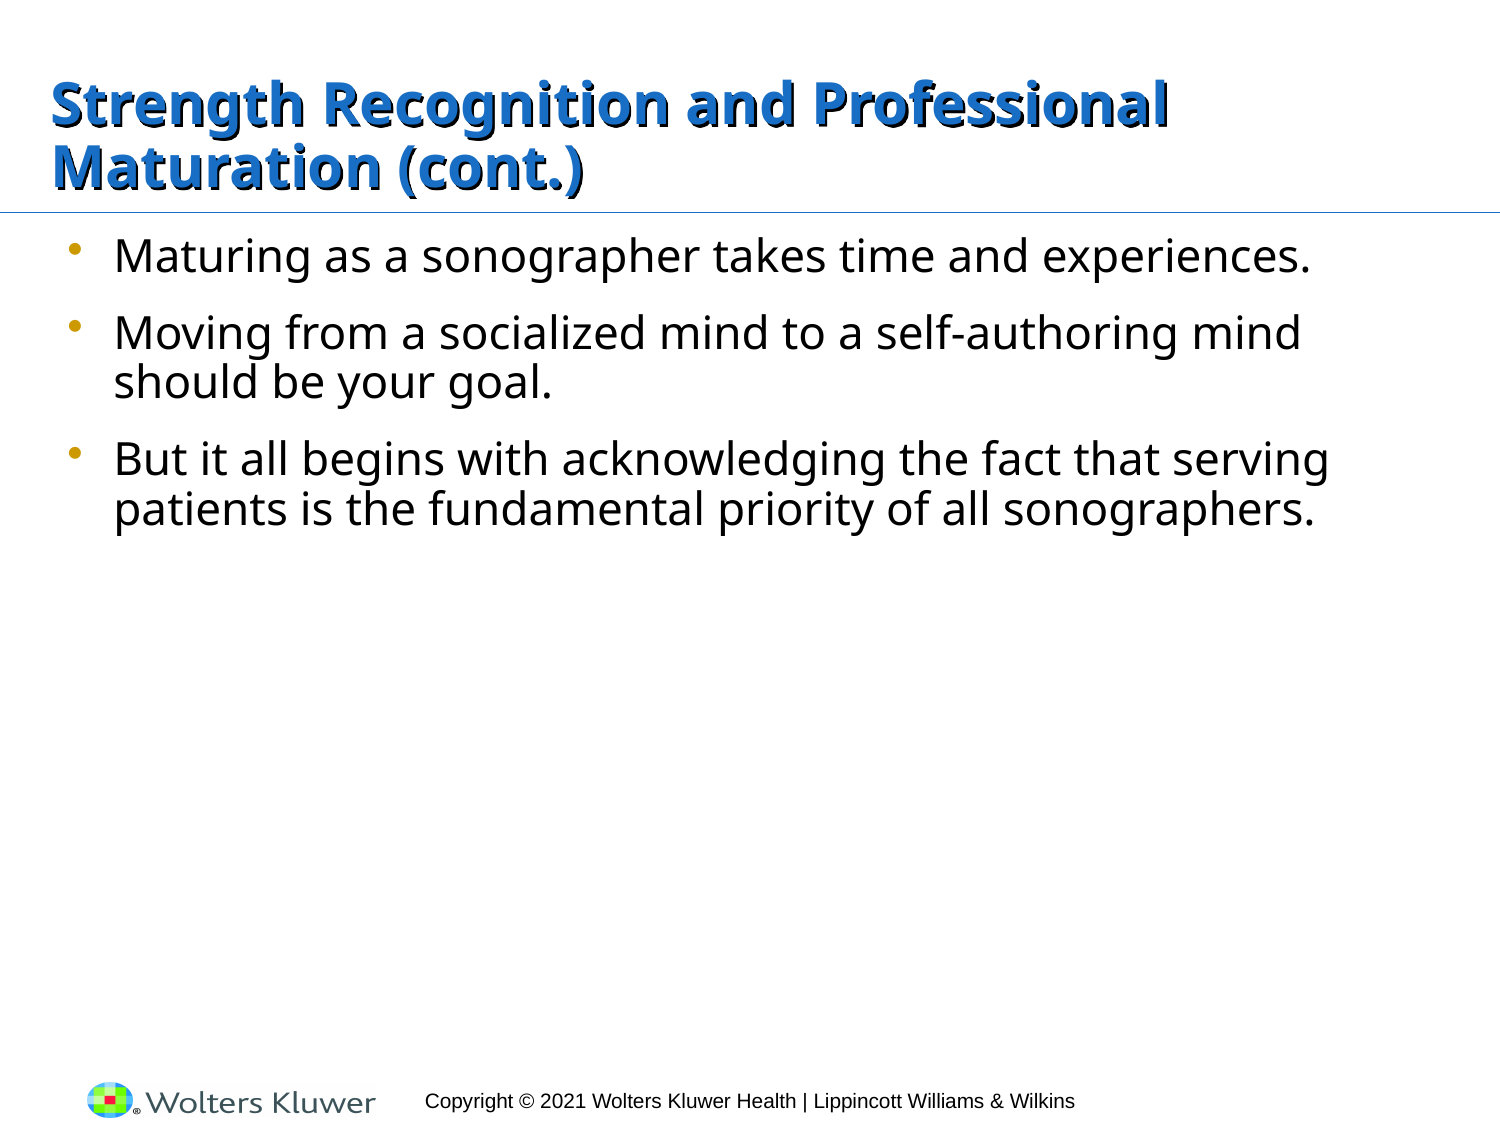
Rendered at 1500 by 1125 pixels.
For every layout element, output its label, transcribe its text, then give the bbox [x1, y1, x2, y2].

picture [87, 1082, 376, 1118]
title Strength Recognition and Professional Maturation (cont.) [50, 72, 1468, 201]
list Maturing as a sonographer takes time and experiences. Moving from a socialized mind to a self-authoring mind should be your goal. But it all begins with acknowledging the fact that serving patients is the fundamental priority of all sonographers. [51, 225, 1466, 975]
